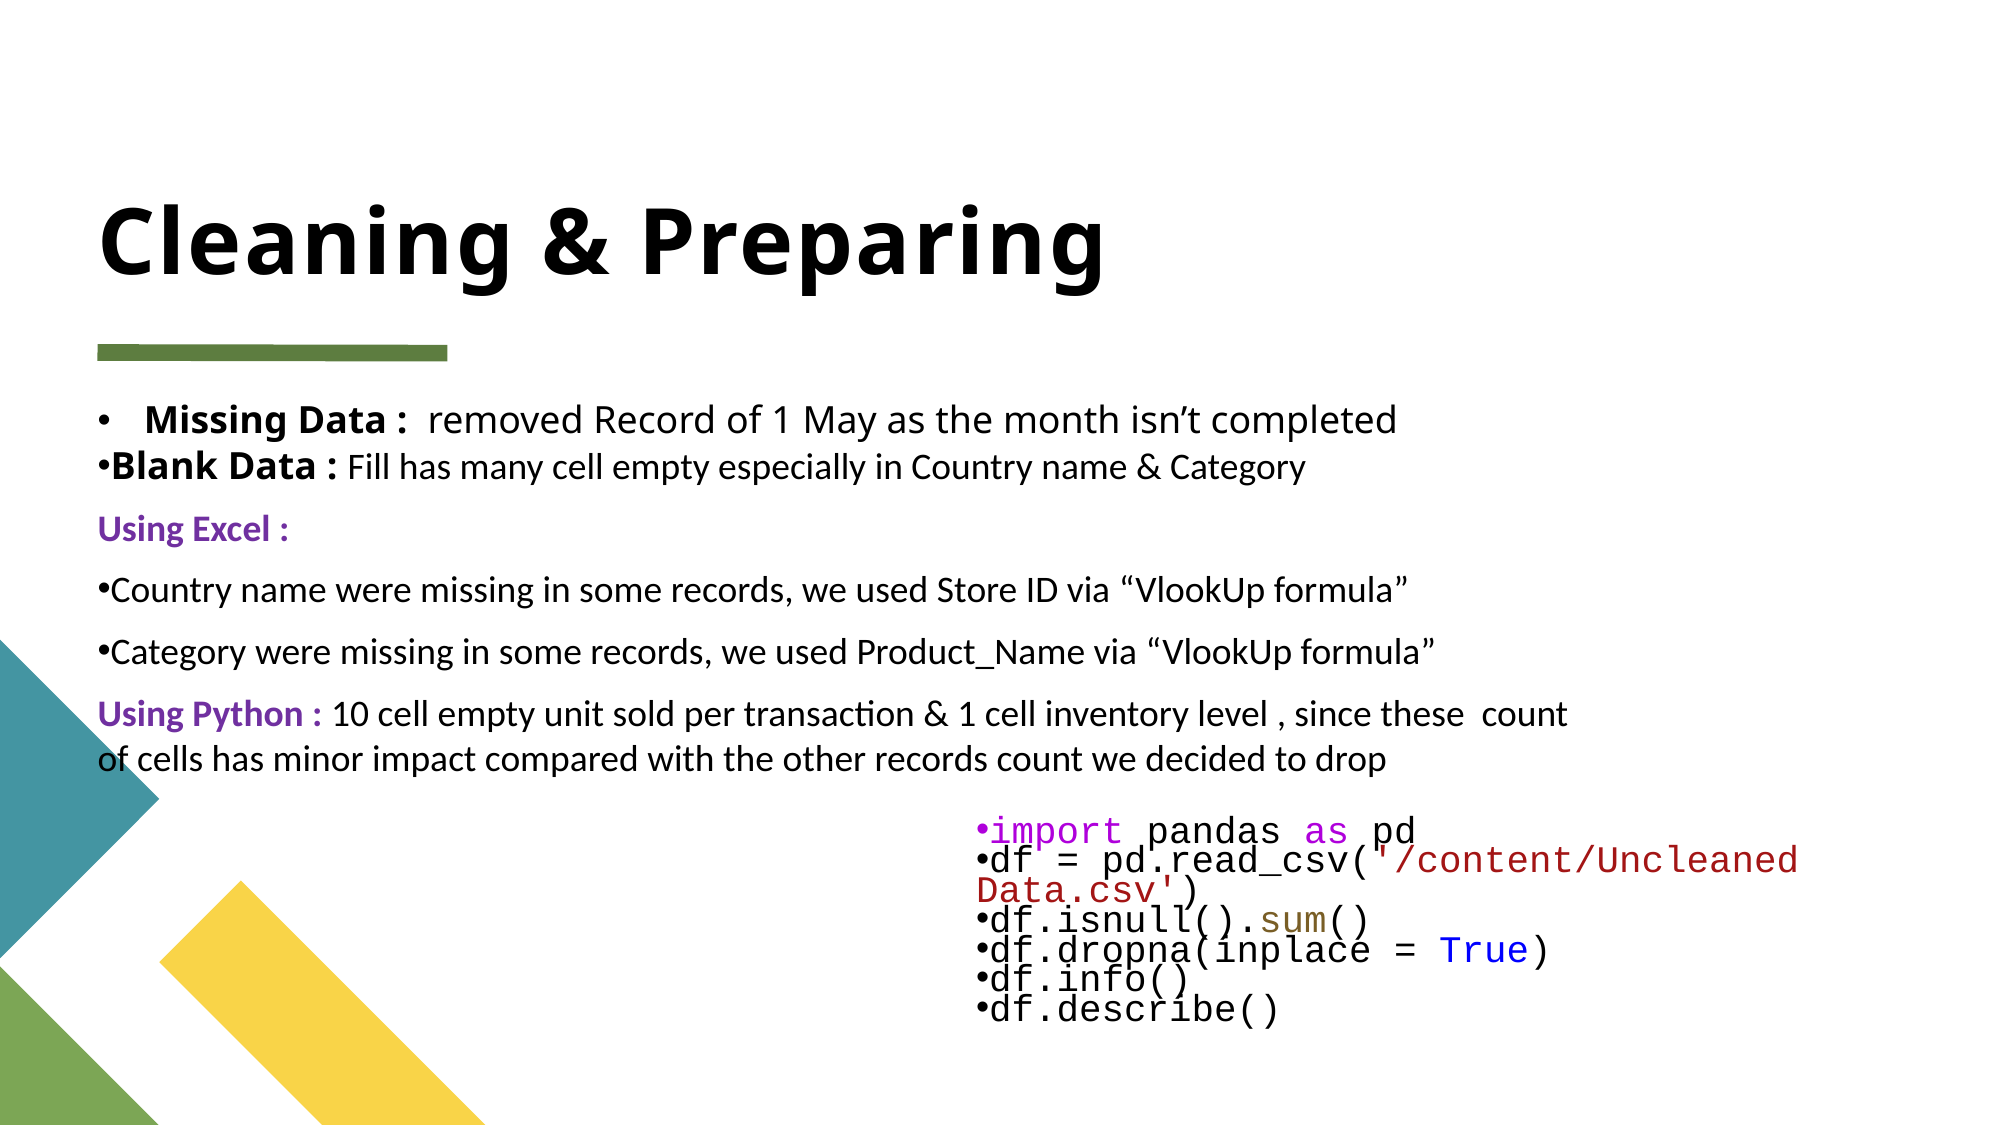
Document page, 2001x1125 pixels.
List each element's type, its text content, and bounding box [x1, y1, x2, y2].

title Cleaning & Preparing [97, 16, 1882, 293]
list Missing Data : removed Record of 1 May as the month isn’t completed Blank Data : Fill has many cell empty especially in Country name & Category Using Excel : Country name were missing in some records, we used Store ID via “VlookUp formula” Category were missing in some records, we used Product_Name via “VlookUp formula” Using Python : 10 cell empty unit sold per transaction & 1 cell inventory level , since these count of cells has minor impact compared with the other records count we decided to drop [97, 364, 1599, 971]
text_box import pandas as pd df = pd.read_csv('/content/Uncleaned Data.csv') df.isnull().sum() df.dropna(inplace = True) df.info() df.describe() [961, 813, 1869, 1125]
